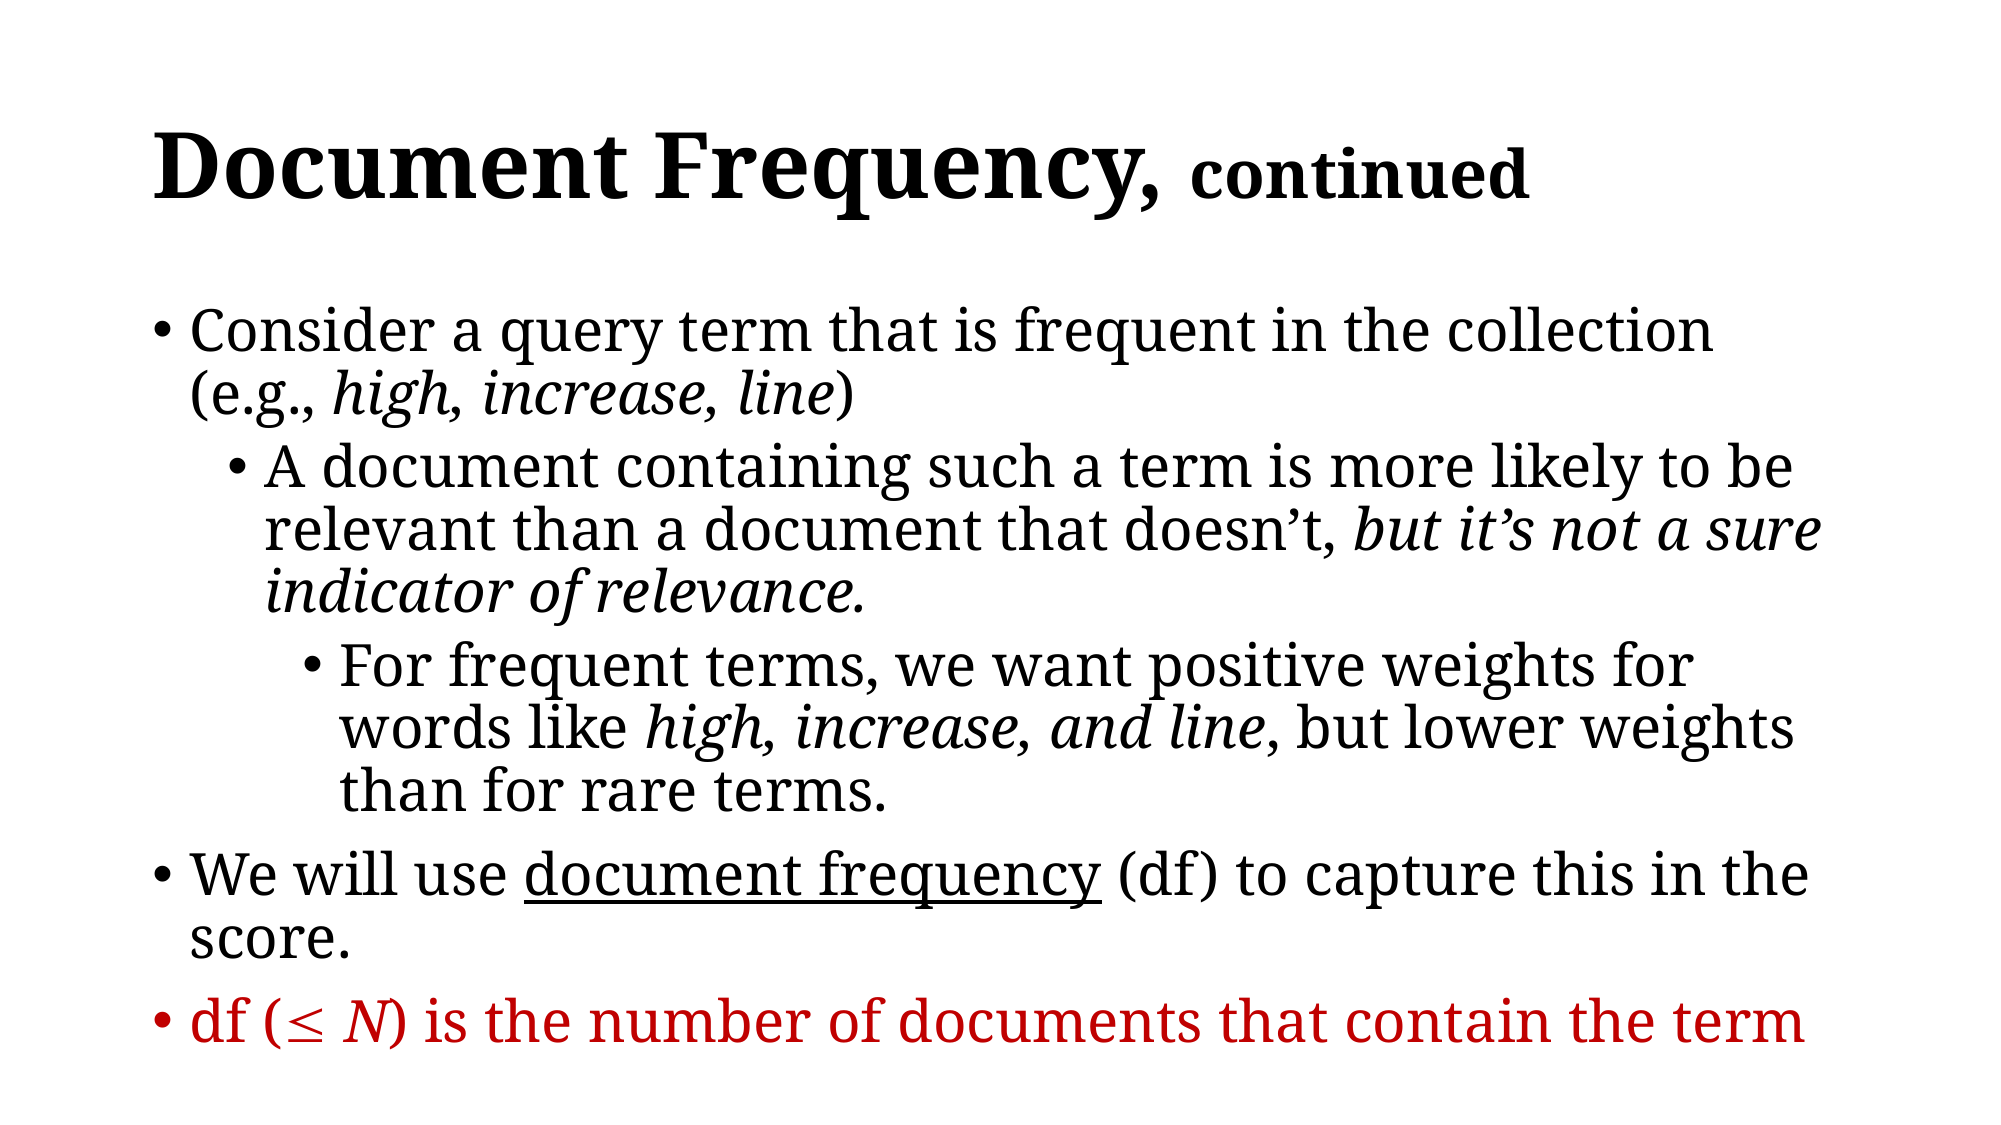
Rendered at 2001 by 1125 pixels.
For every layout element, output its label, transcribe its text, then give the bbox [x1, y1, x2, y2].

list Consider a query term that is frequent in the collection (e.g., high, increase, line) A document containing such a term is more likely to be relevant than a document that doesn’t, but it’s not a sure indicator of relevance. For frequent terms, we want positive weights for words like high, increase, and line, but lower weights than for rare terms. We will use document frequency (df) to capture this in the score. df ( N) is the number of documents that contain the term [137, 293, 1866, 1094]
title Document Frequency, continued [137, 59, 1863, 278]
